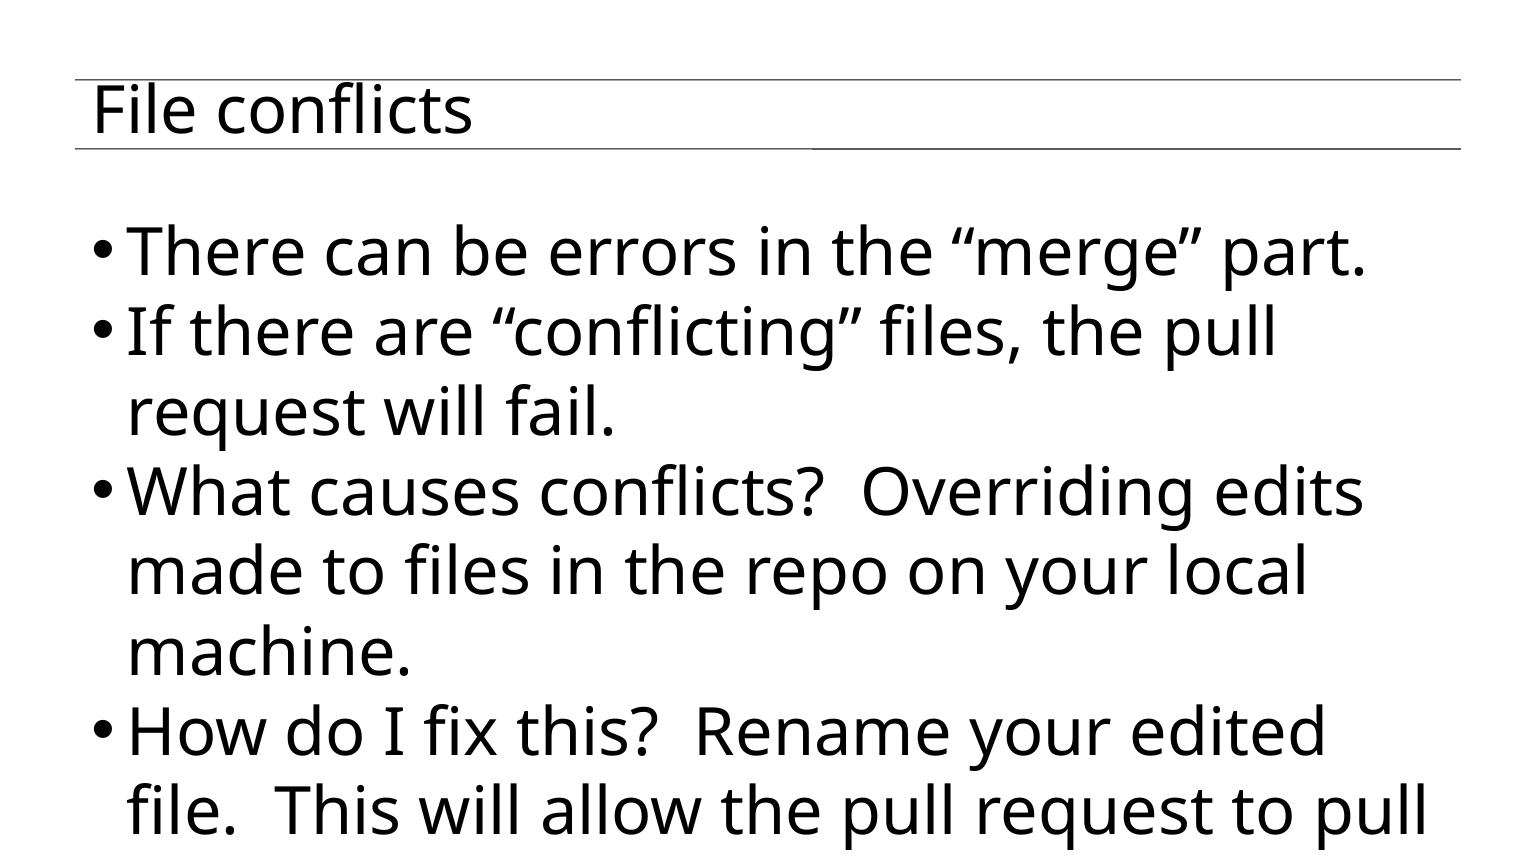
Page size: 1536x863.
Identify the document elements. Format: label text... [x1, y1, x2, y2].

text_box File conflicts [76, 34, 1460, 179]
text_box There can be errors in the “merge” part. If there are “conflicting” files, the pull request will fail. What causes conflicts? Overriding edits made to files in the repo on your local machine. How do I fix this? Rename your edited file. This will allow the pull request to pull down the original, unedited file. Alternatively, create a different folder (not within the DAT5 repo on your computer) for edited files. [76, 201, 1460, 771]
